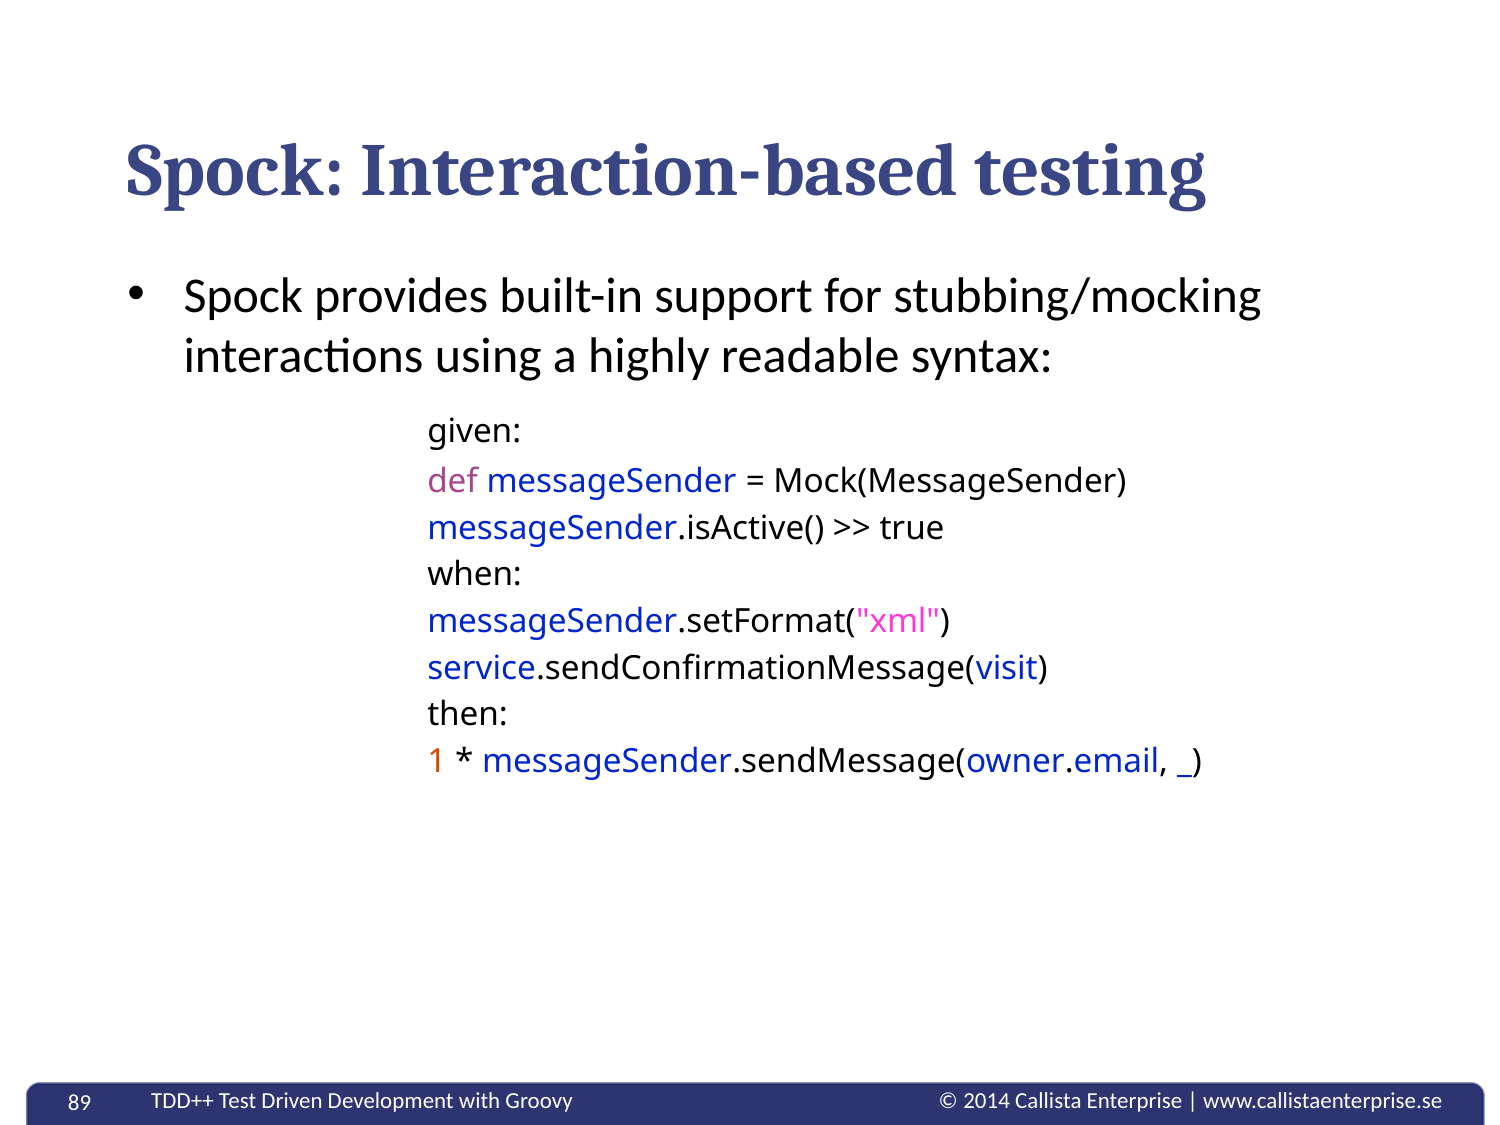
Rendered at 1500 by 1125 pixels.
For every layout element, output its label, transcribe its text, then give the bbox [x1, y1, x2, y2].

list Spock provides built-in support for stubbing/mocking interactions using a highly readable syntax: given: def messageSender = Mock(MessageSender) messageSender.isActive() >> true when: messageSender.setFormat("xml") service.sendConfirmationMessage(visit) then: 1 * messageSender.sendMessage(owner.email, _) [112, 255, 1380, 1024]
picture [0, 0, 1500, 1125]
title Spock: Interaction-based testing [112, 93, 1388, 219]
